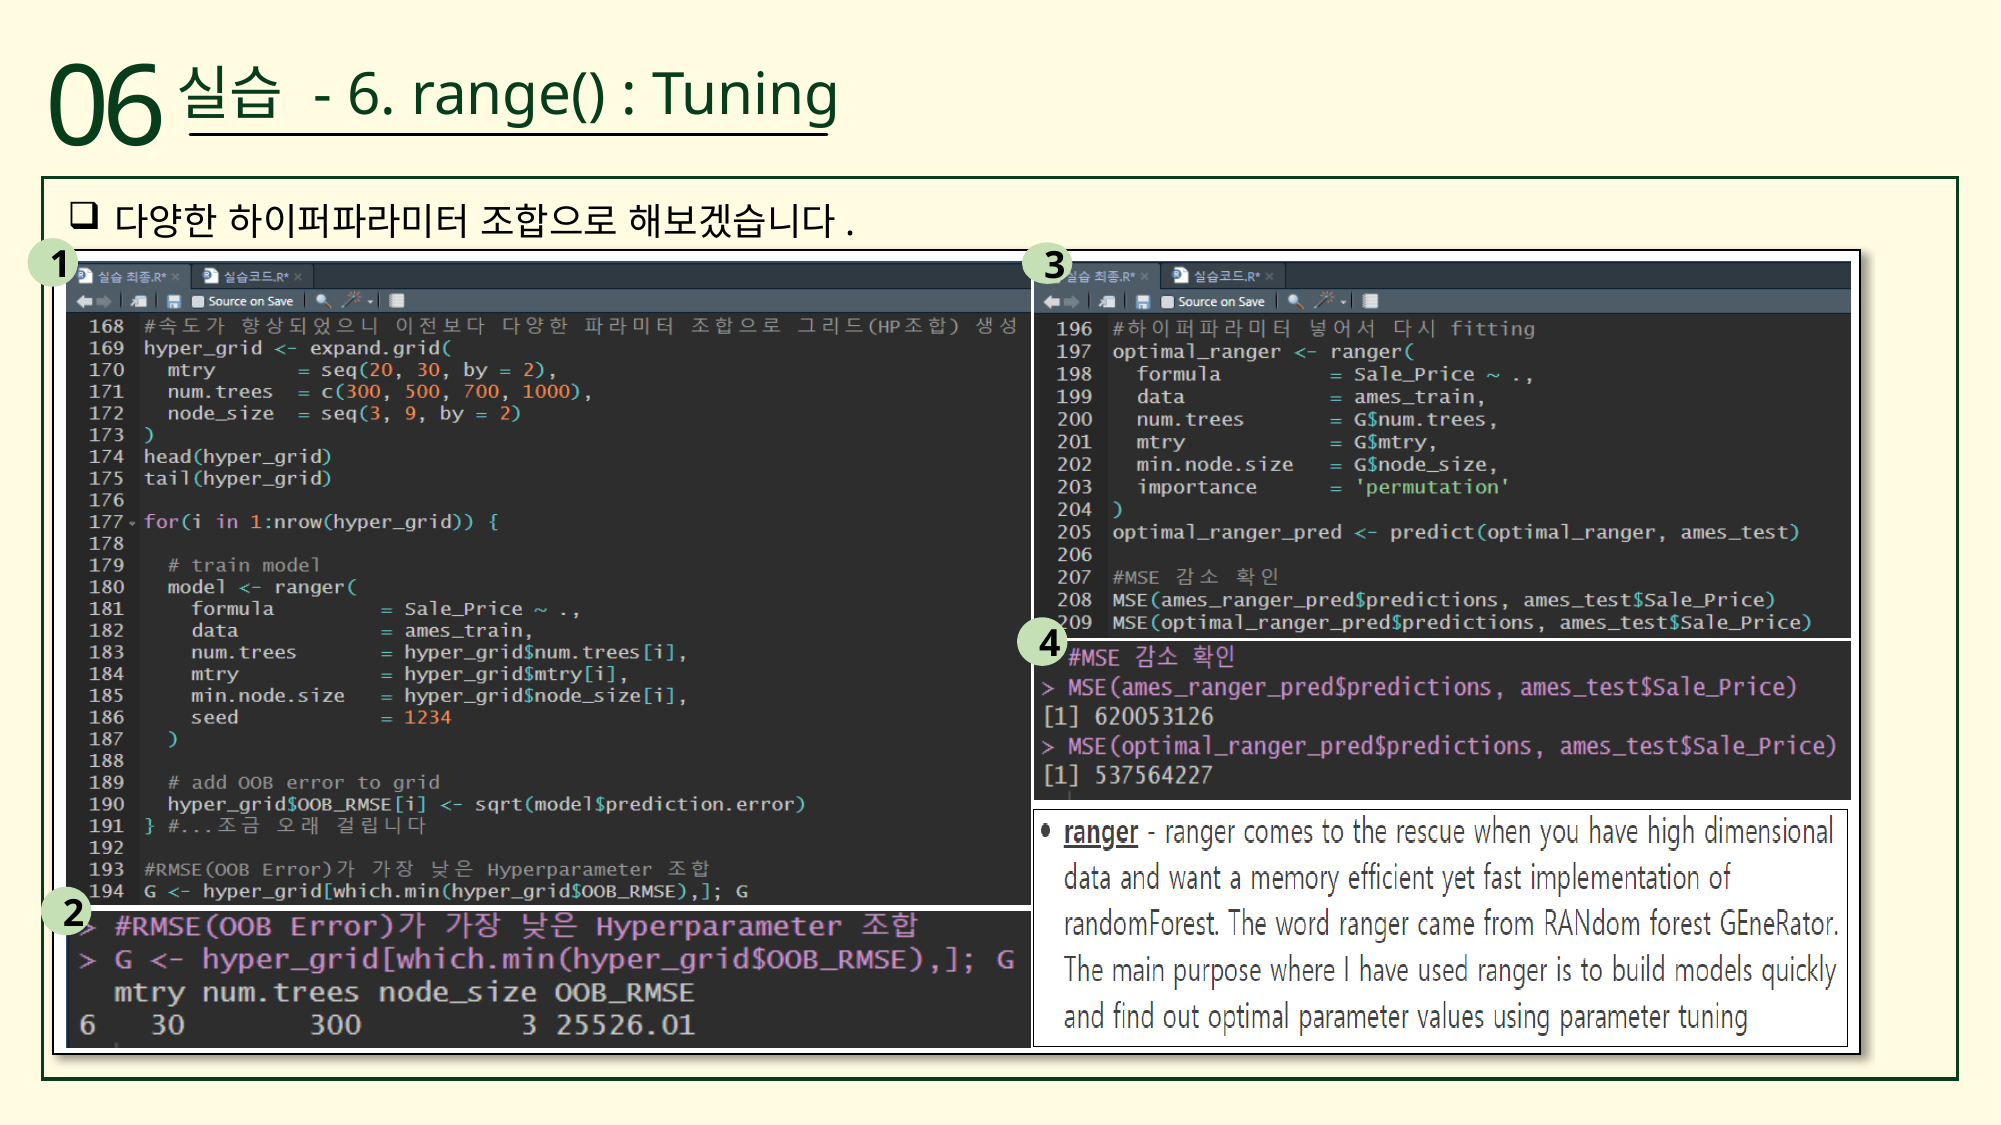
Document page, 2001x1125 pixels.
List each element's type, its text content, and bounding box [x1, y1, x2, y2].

text_box 다양한 하이퍼파라미터 조합으로 해보겠습니다. [52, 190, 1010, 250]
text_box 1 [26, 237, 76, 288]
picture [1033, 809, 1848, 1047]
text_box 3 [1026, 241, 1069, 250]
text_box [52, 250, 1861, 1055]
text_box 2 [39, 889, 52, 933]
text_box 실습 - 6. range() : Tuning [161, 48, 856, 134]
text_box 06 [30, 25, 183, 176]
